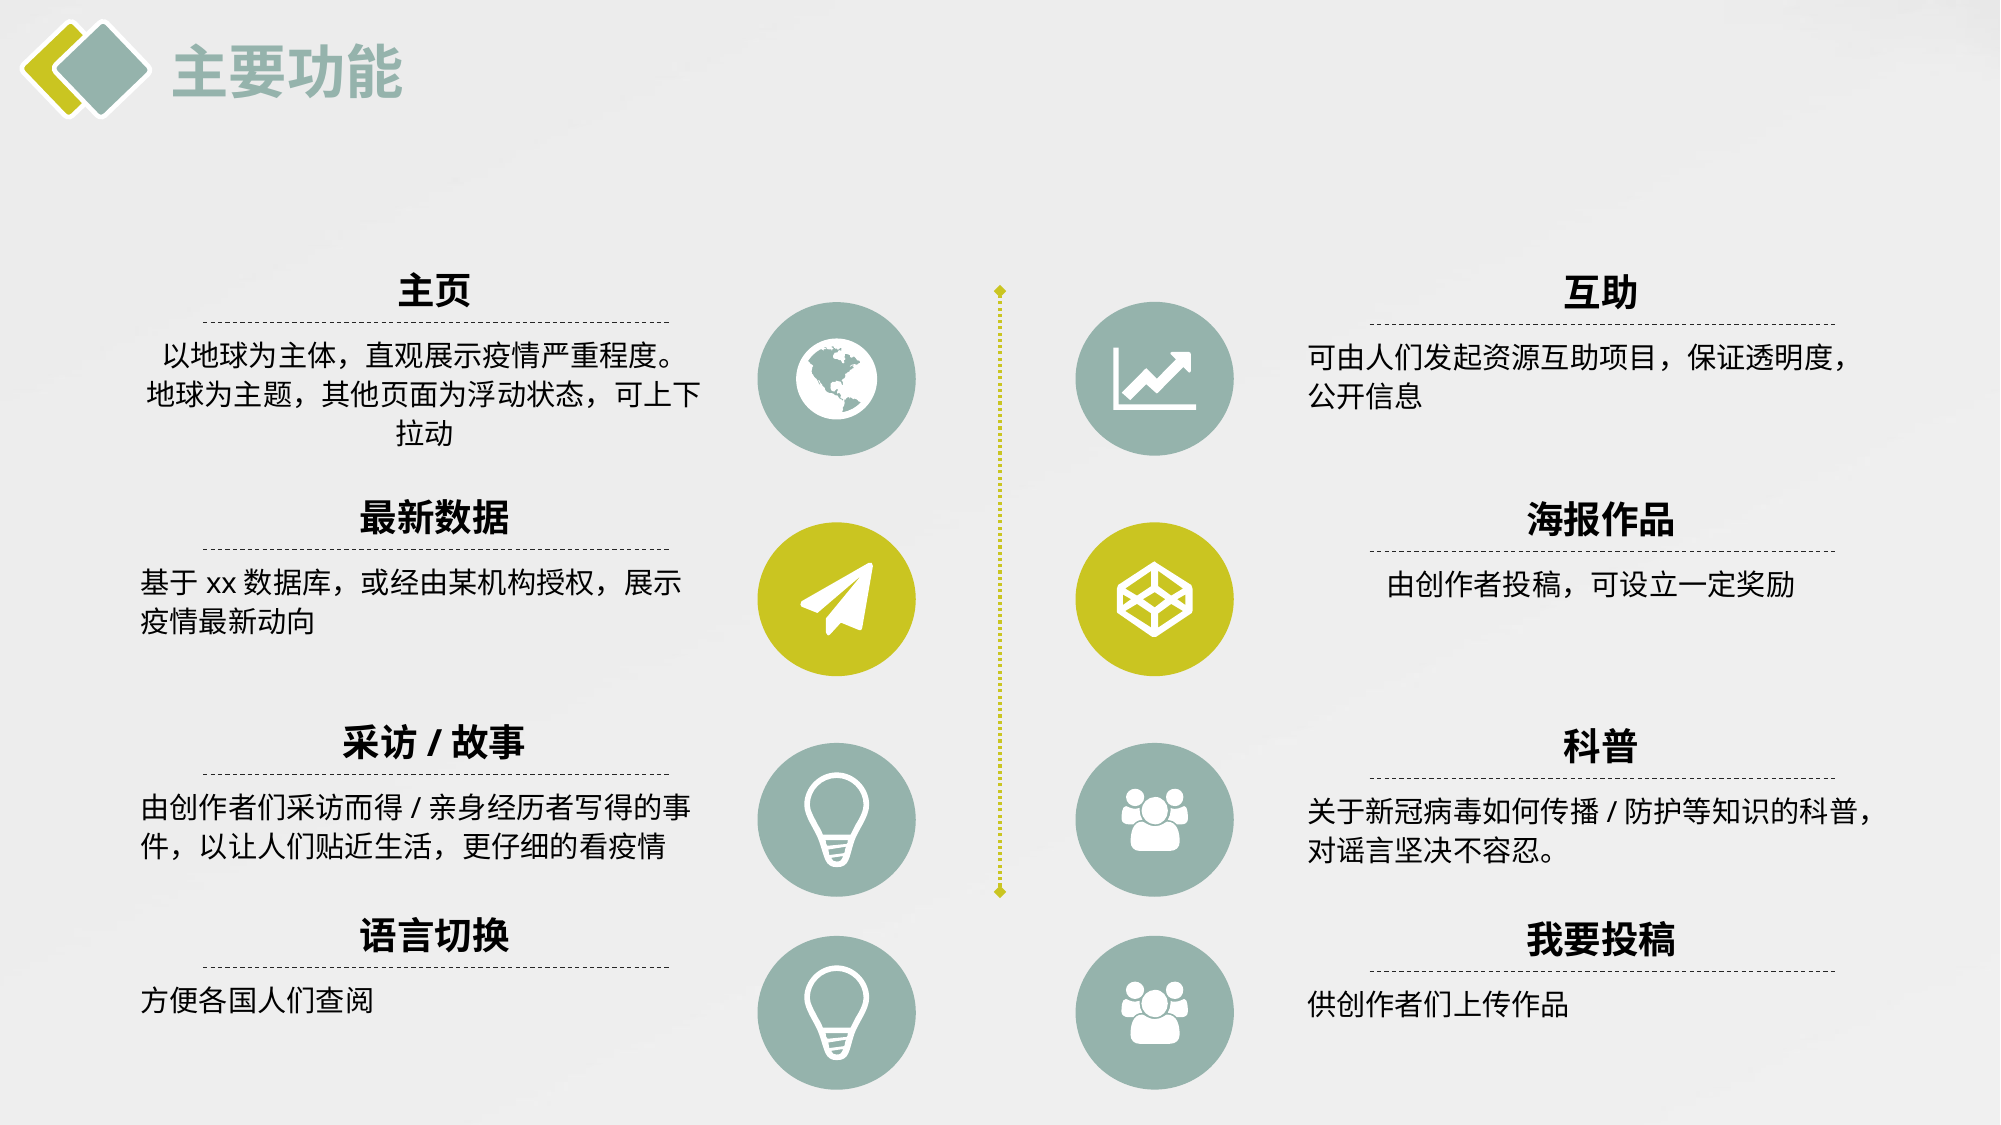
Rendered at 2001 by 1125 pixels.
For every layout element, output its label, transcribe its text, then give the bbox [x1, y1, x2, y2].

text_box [140, 911, 916, 1090]
picture [0, 0, 2000, 1125]
text_box [804, 772, 870, 868]
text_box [140, 494, 708, 640]
text_box [756, 741, 917, 898]
text_box [1113, 347, 1197, 410]
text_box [1307, 269, 1875, 415]
text_box [53, 20, 151, 118]
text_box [140, 718, 708, 864]
text_box [796, 338, 878, 420]
text_box [20, 20, 86, 118]
text_box [800, 562, 873, 636]
text_box 主要功能 [159, 29, 1305, 111]
text_box [1121, 788, 1188, 851]
text_box [1116, 561, 1193, 637]
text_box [140, 267, 708, 452]
text_box [756, 521, 917, 678]
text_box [1307, 496, 1875, 603]
text_box [1074, 521, 1235, 678]
text_box [1074, 300, 1235, 457]
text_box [1307, 723, 1875, 869]
text_box [1074, 741, 1235, 898]
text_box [1075, 916, 1875, 1090]
text_box [756, 301, 917, 457]
